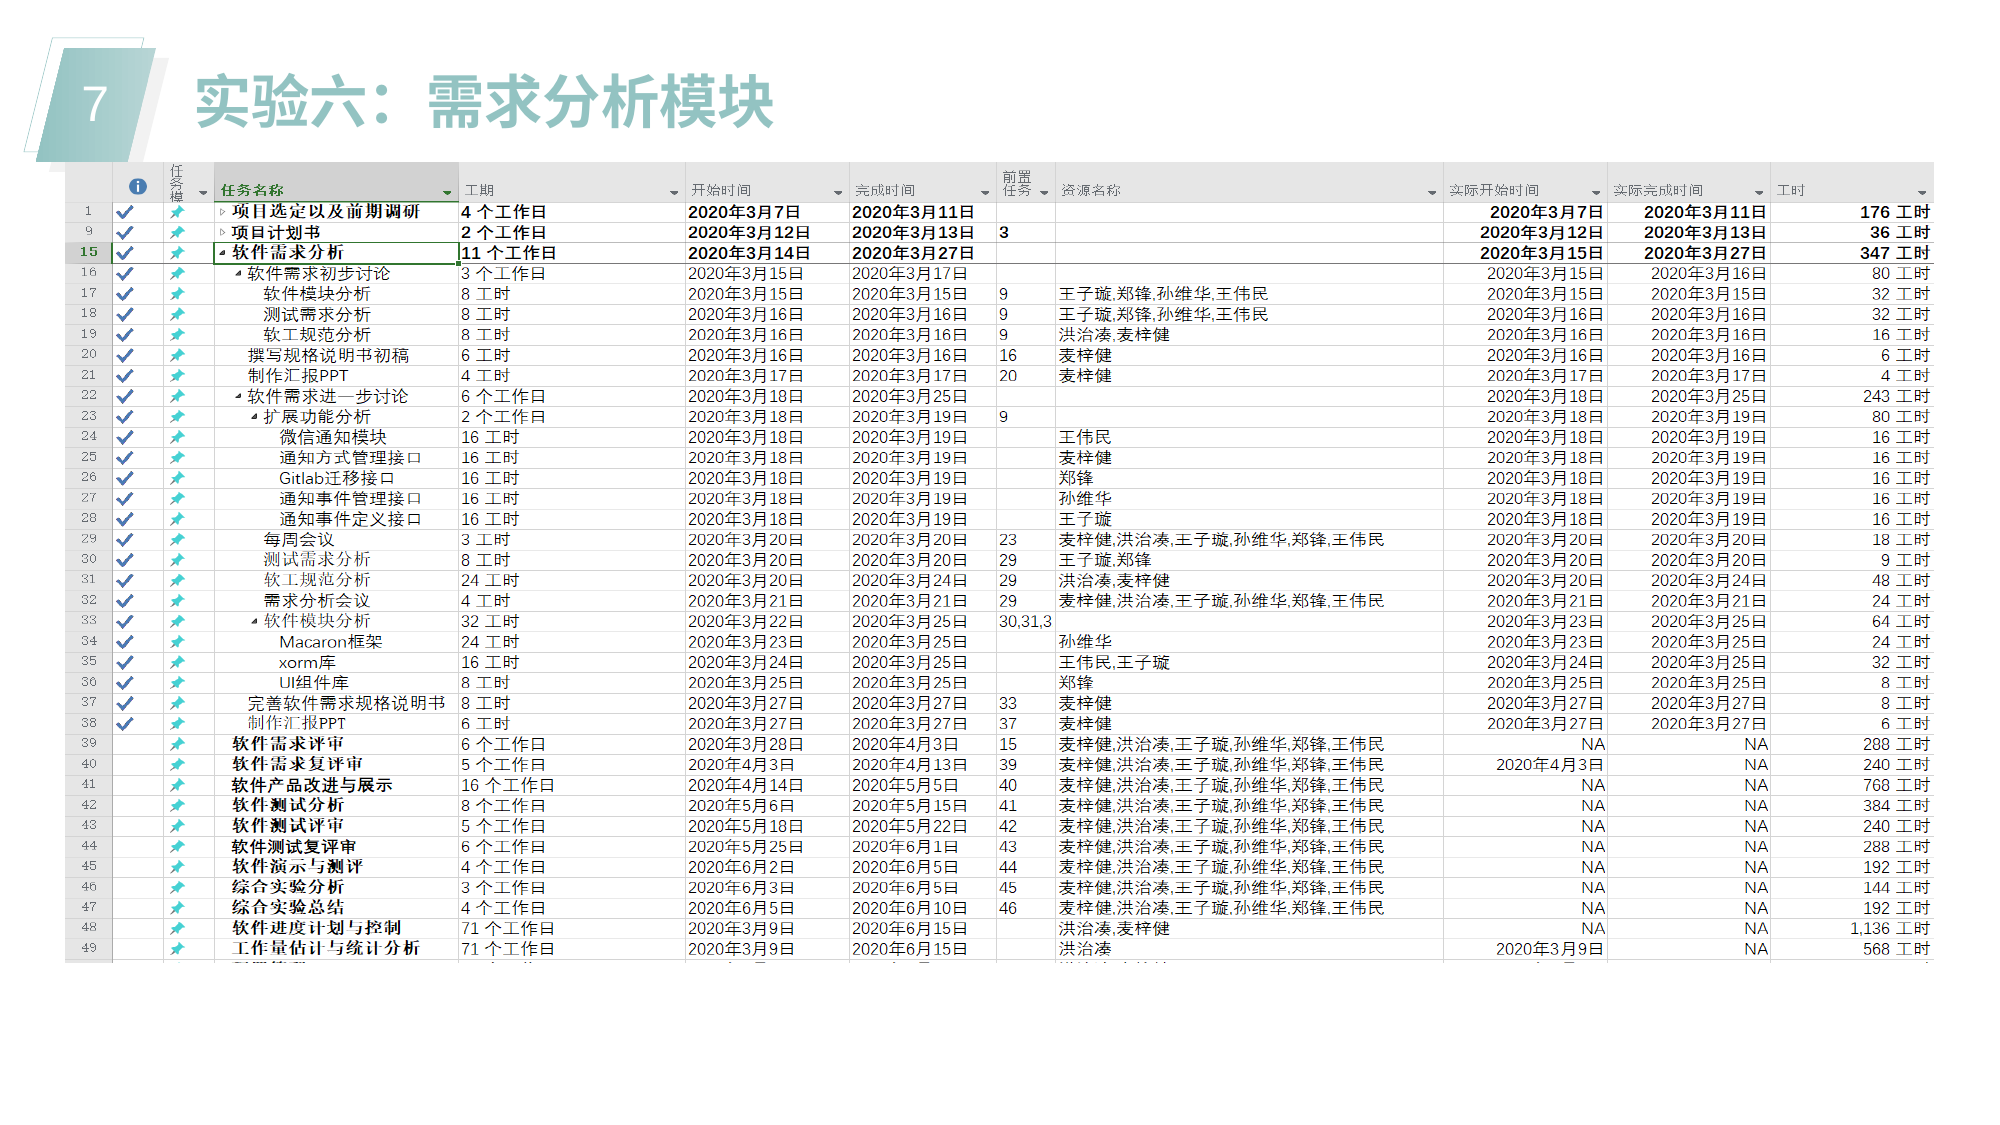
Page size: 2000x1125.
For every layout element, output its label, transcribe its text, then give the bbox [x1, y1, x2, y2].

text_box 实验六：需求分析模块 [178, 58, 799, 143]
picture [65, 162, 1934, 963]
